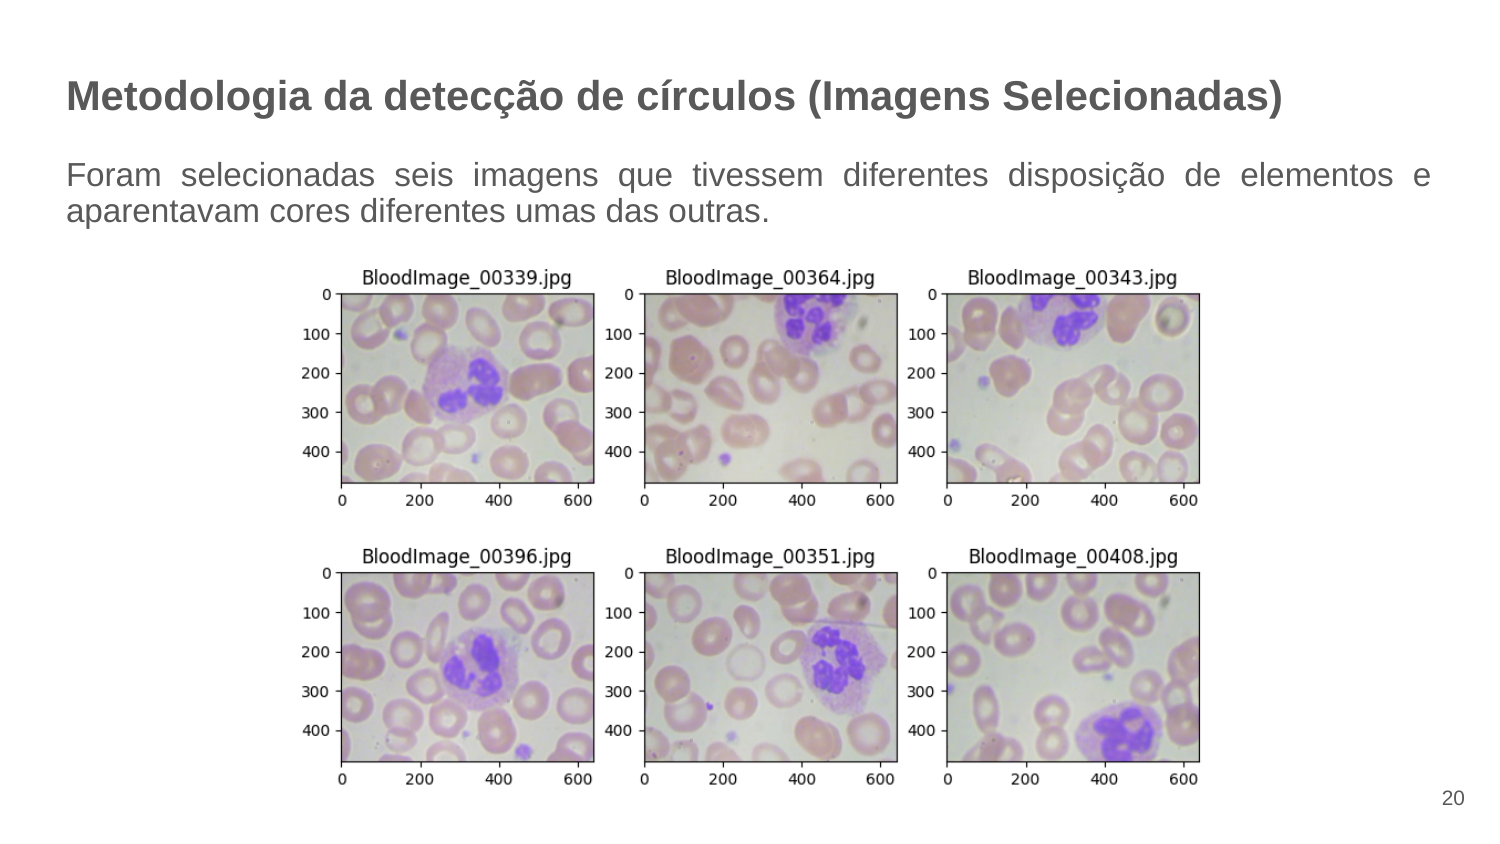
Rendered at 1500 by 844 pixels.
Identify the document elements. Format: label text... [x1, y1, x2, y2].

slide_number ‹#› [1389, 764, 1480, 830]
picture [290, 257, 1210, 799]
list Foram selecionadas seis imagens que tivessem diferentes disposição de elementos e aparentavam cores diferentes umas das outras. [51, 142, 1449, 765]
title Metodologia da detecção de círculos (Imagens Selecionadas) [51, 45, 1473, 128]
